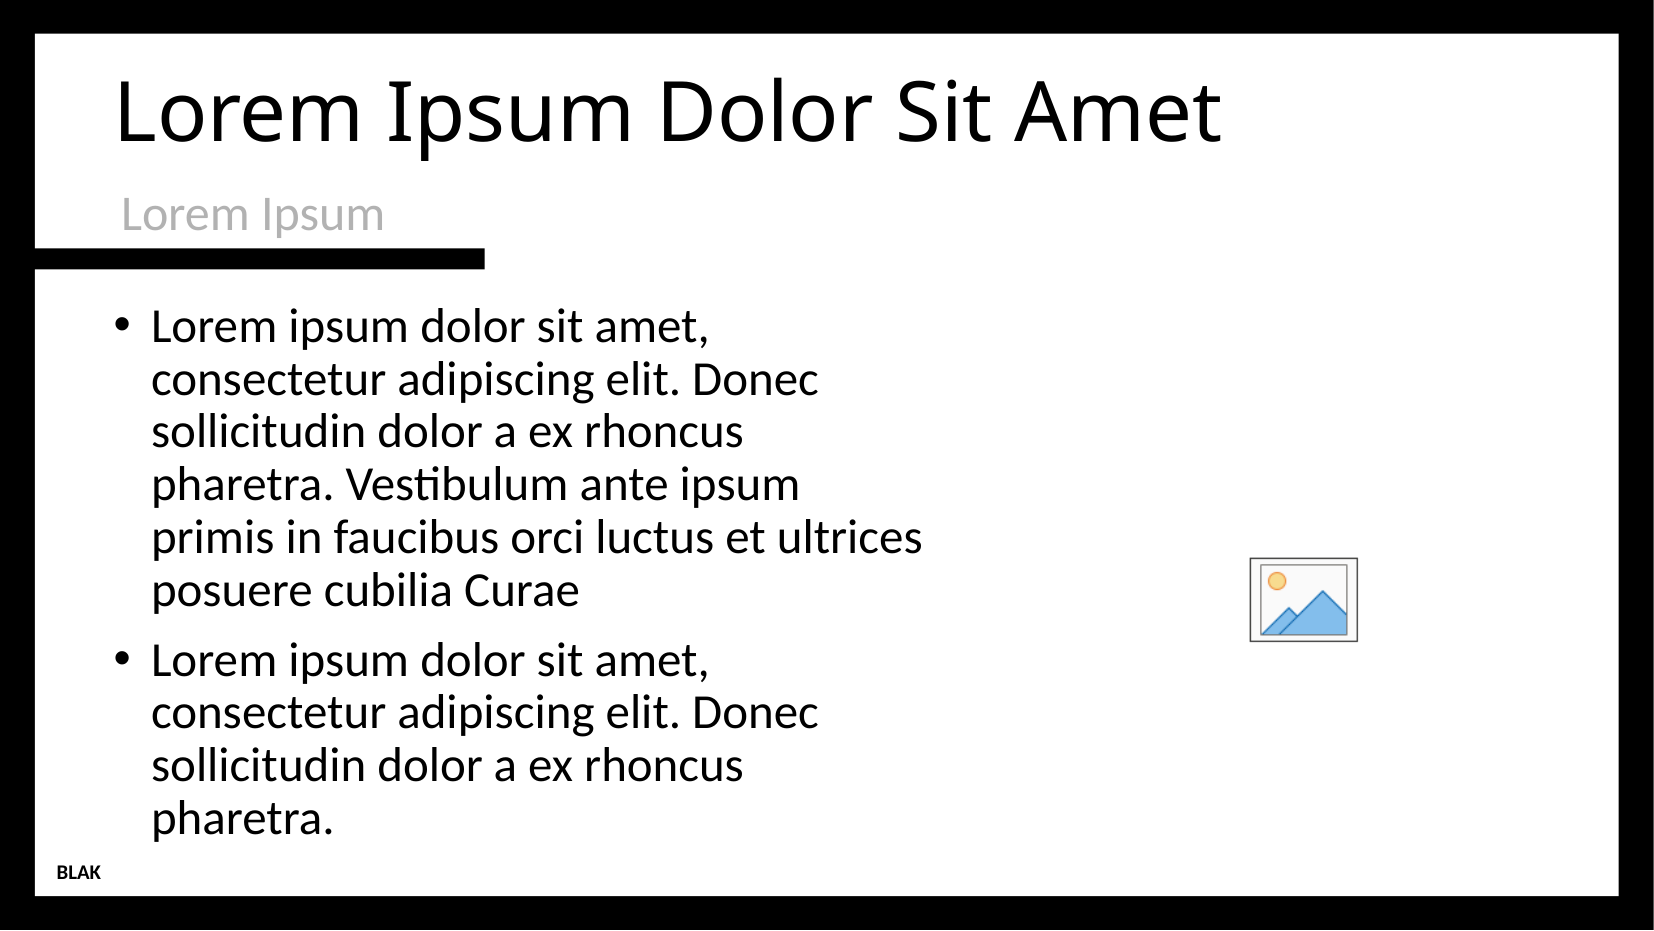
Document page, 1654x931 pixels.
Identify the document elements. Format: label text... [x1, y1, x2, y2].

title Lorem Ipsum Dolor Sit Amet [113, 53, 1540, 167]
list Lorem Ipsum [113, 172, 1540, 247]
list Lorem ipsum dolor sit amet, consectetur adipiscing elit. Donec sollicitudin dolor a ex rhoncus pharetra. Vestibulum ante ipsum primis in faucibus orci luctus et ultrices posuere cubilia Curae Lorem ipsum dolor sit amet, consectetur adipiscing elit. Donec sollicitudin dolor a ex rhoncus pharetra. [113, 285, 930, 853]
text_box BLAK [41, 854, 228, 905]
picture [955, 269, 1654, 931]
